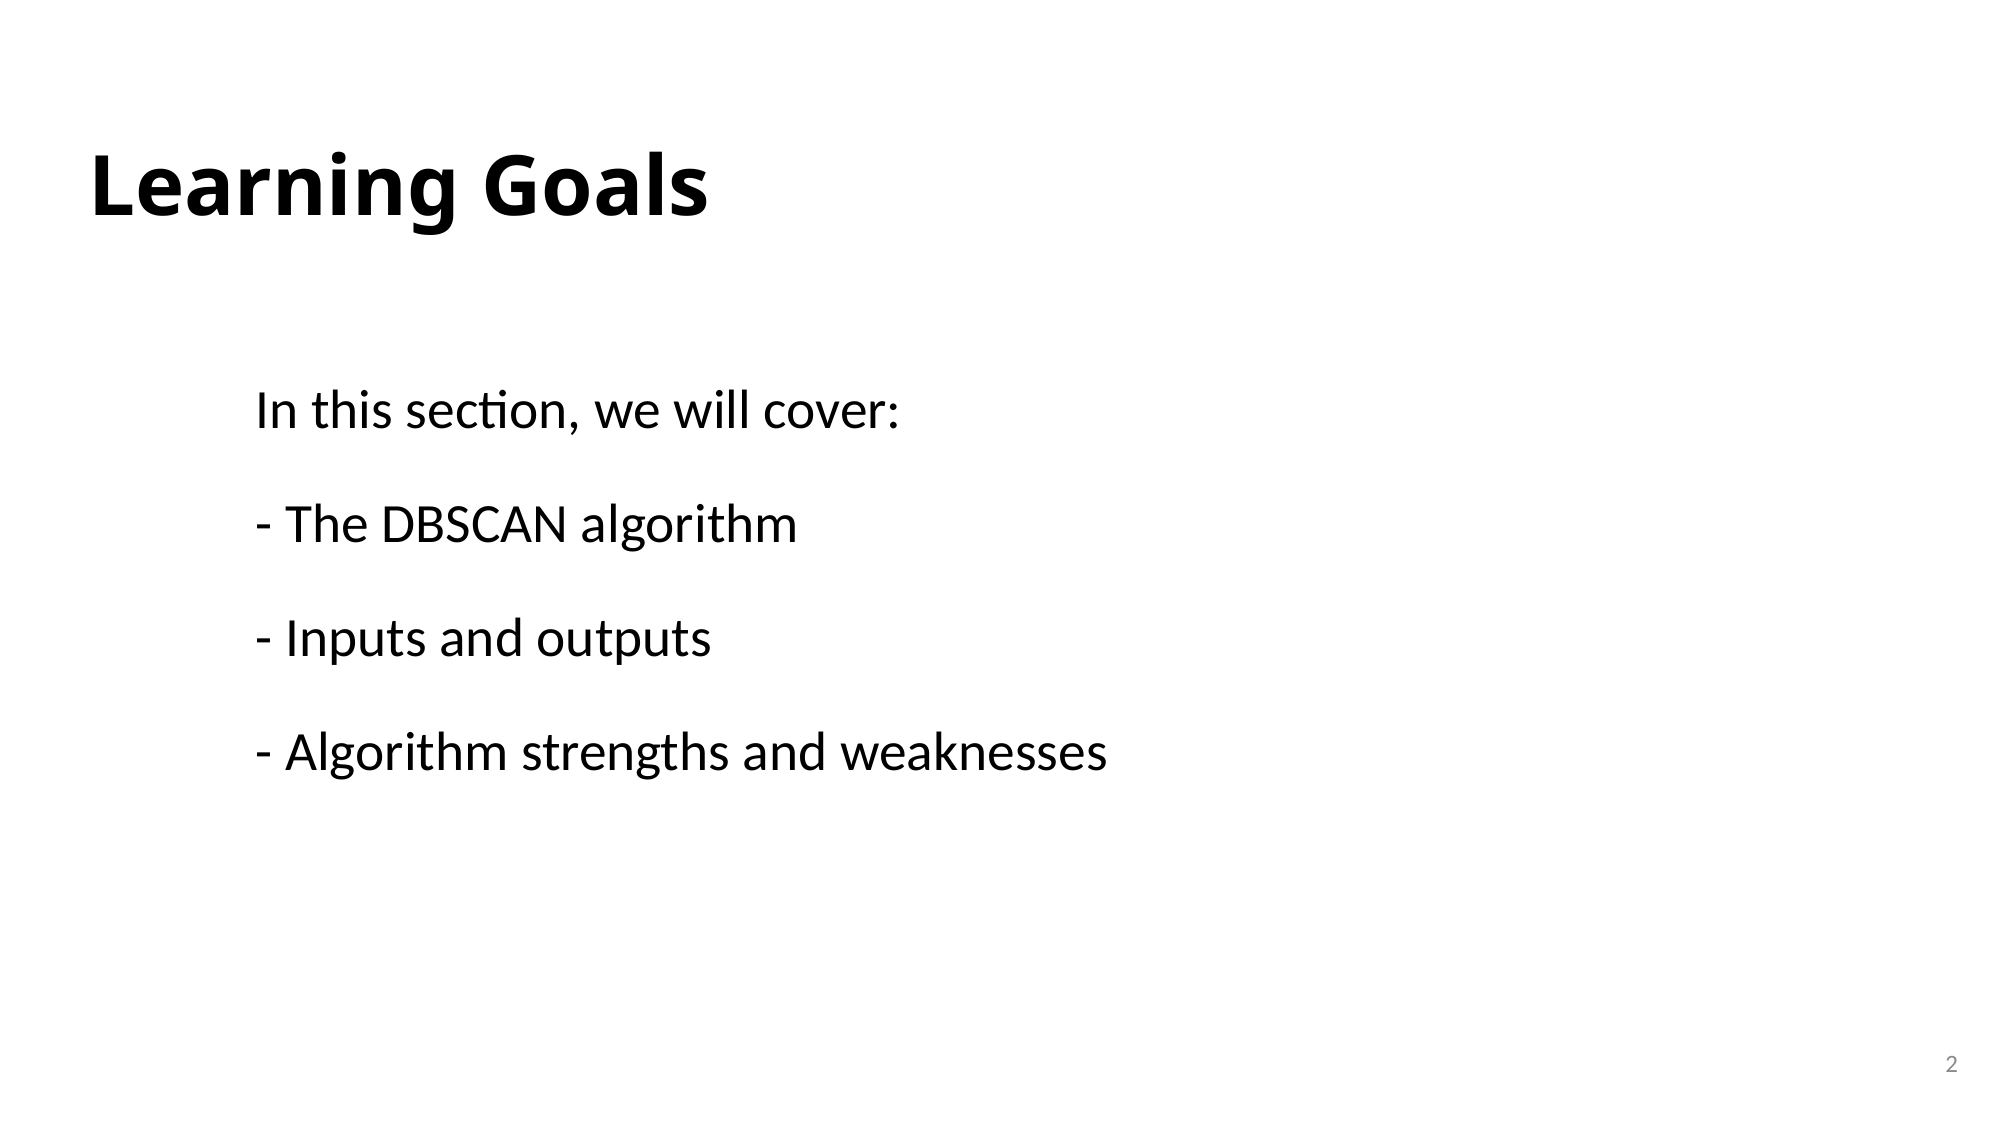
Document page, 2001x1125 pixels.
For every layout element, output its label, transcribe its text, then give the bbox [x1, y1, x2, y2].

slide_number 2 [1853, 1019, 1974, 1106]
title Learning Goals [68, 97, 1932, 223]
list In this section, we will cover: - The DBSCAN algorithm - Inputs and outputs - Algorithm strengths and weaknesses [235, 319, 1622, 1000]
